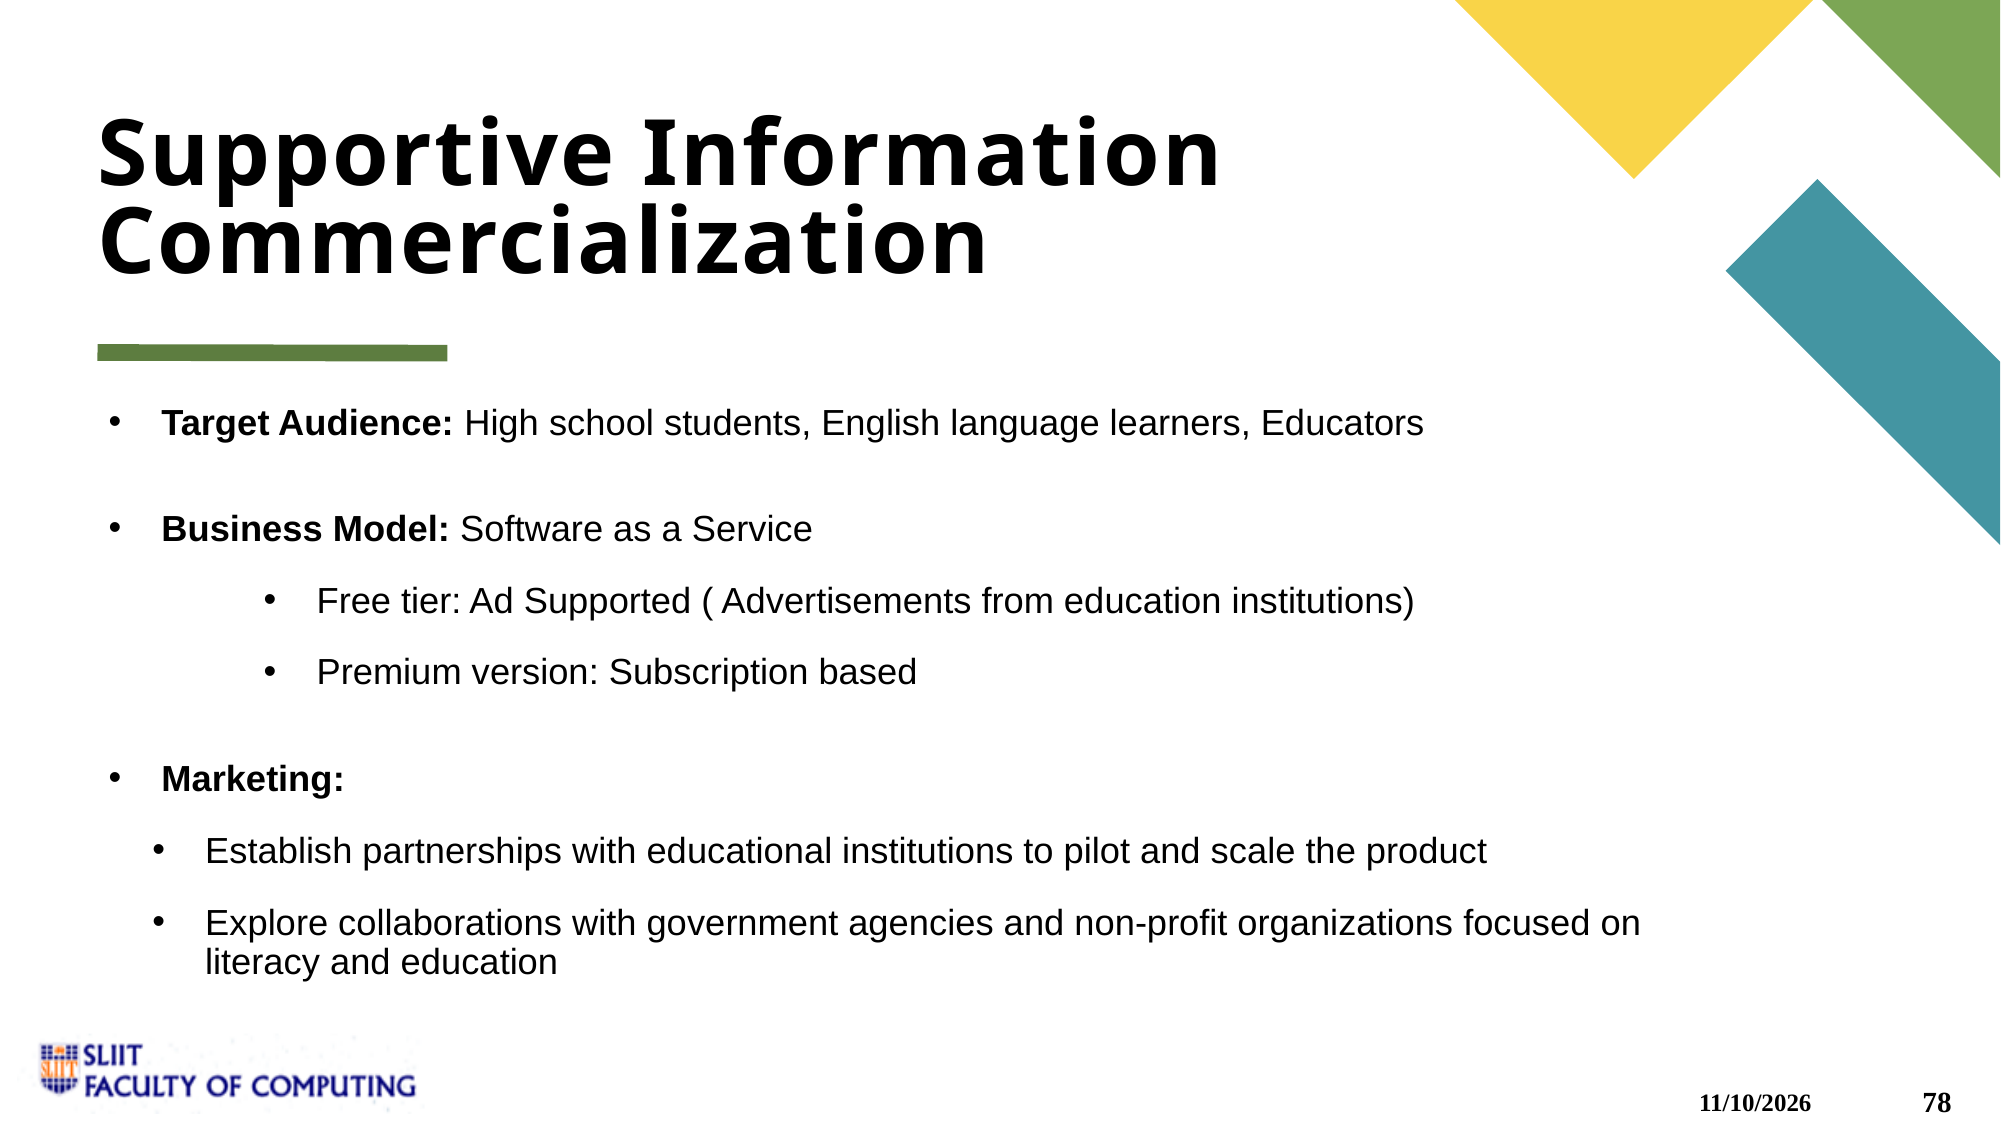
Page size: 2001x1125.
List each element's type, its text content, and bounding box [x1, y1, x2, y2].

picture [17, 1024, 428, 1114]
title Supportive Information Commercialization [97, 45, 1702, 291]
list Target Audience: High school students, English language learners, Educators Business Model: Software as a Service Free tier: Ad Supported ( Advertisements from education institutions) Premium version: Subscription based Marketing: Establish partnerships with educational institutions to pilot and scale the product Explore collaborations with government agencies and non-profit organizations focused on literacy and education [108, 396, 1755, 987]
text_box 78 [1907, 1076, 1994, 1117]
text_box 5/26/2025 [1684, 1079, 1900, 1120]
